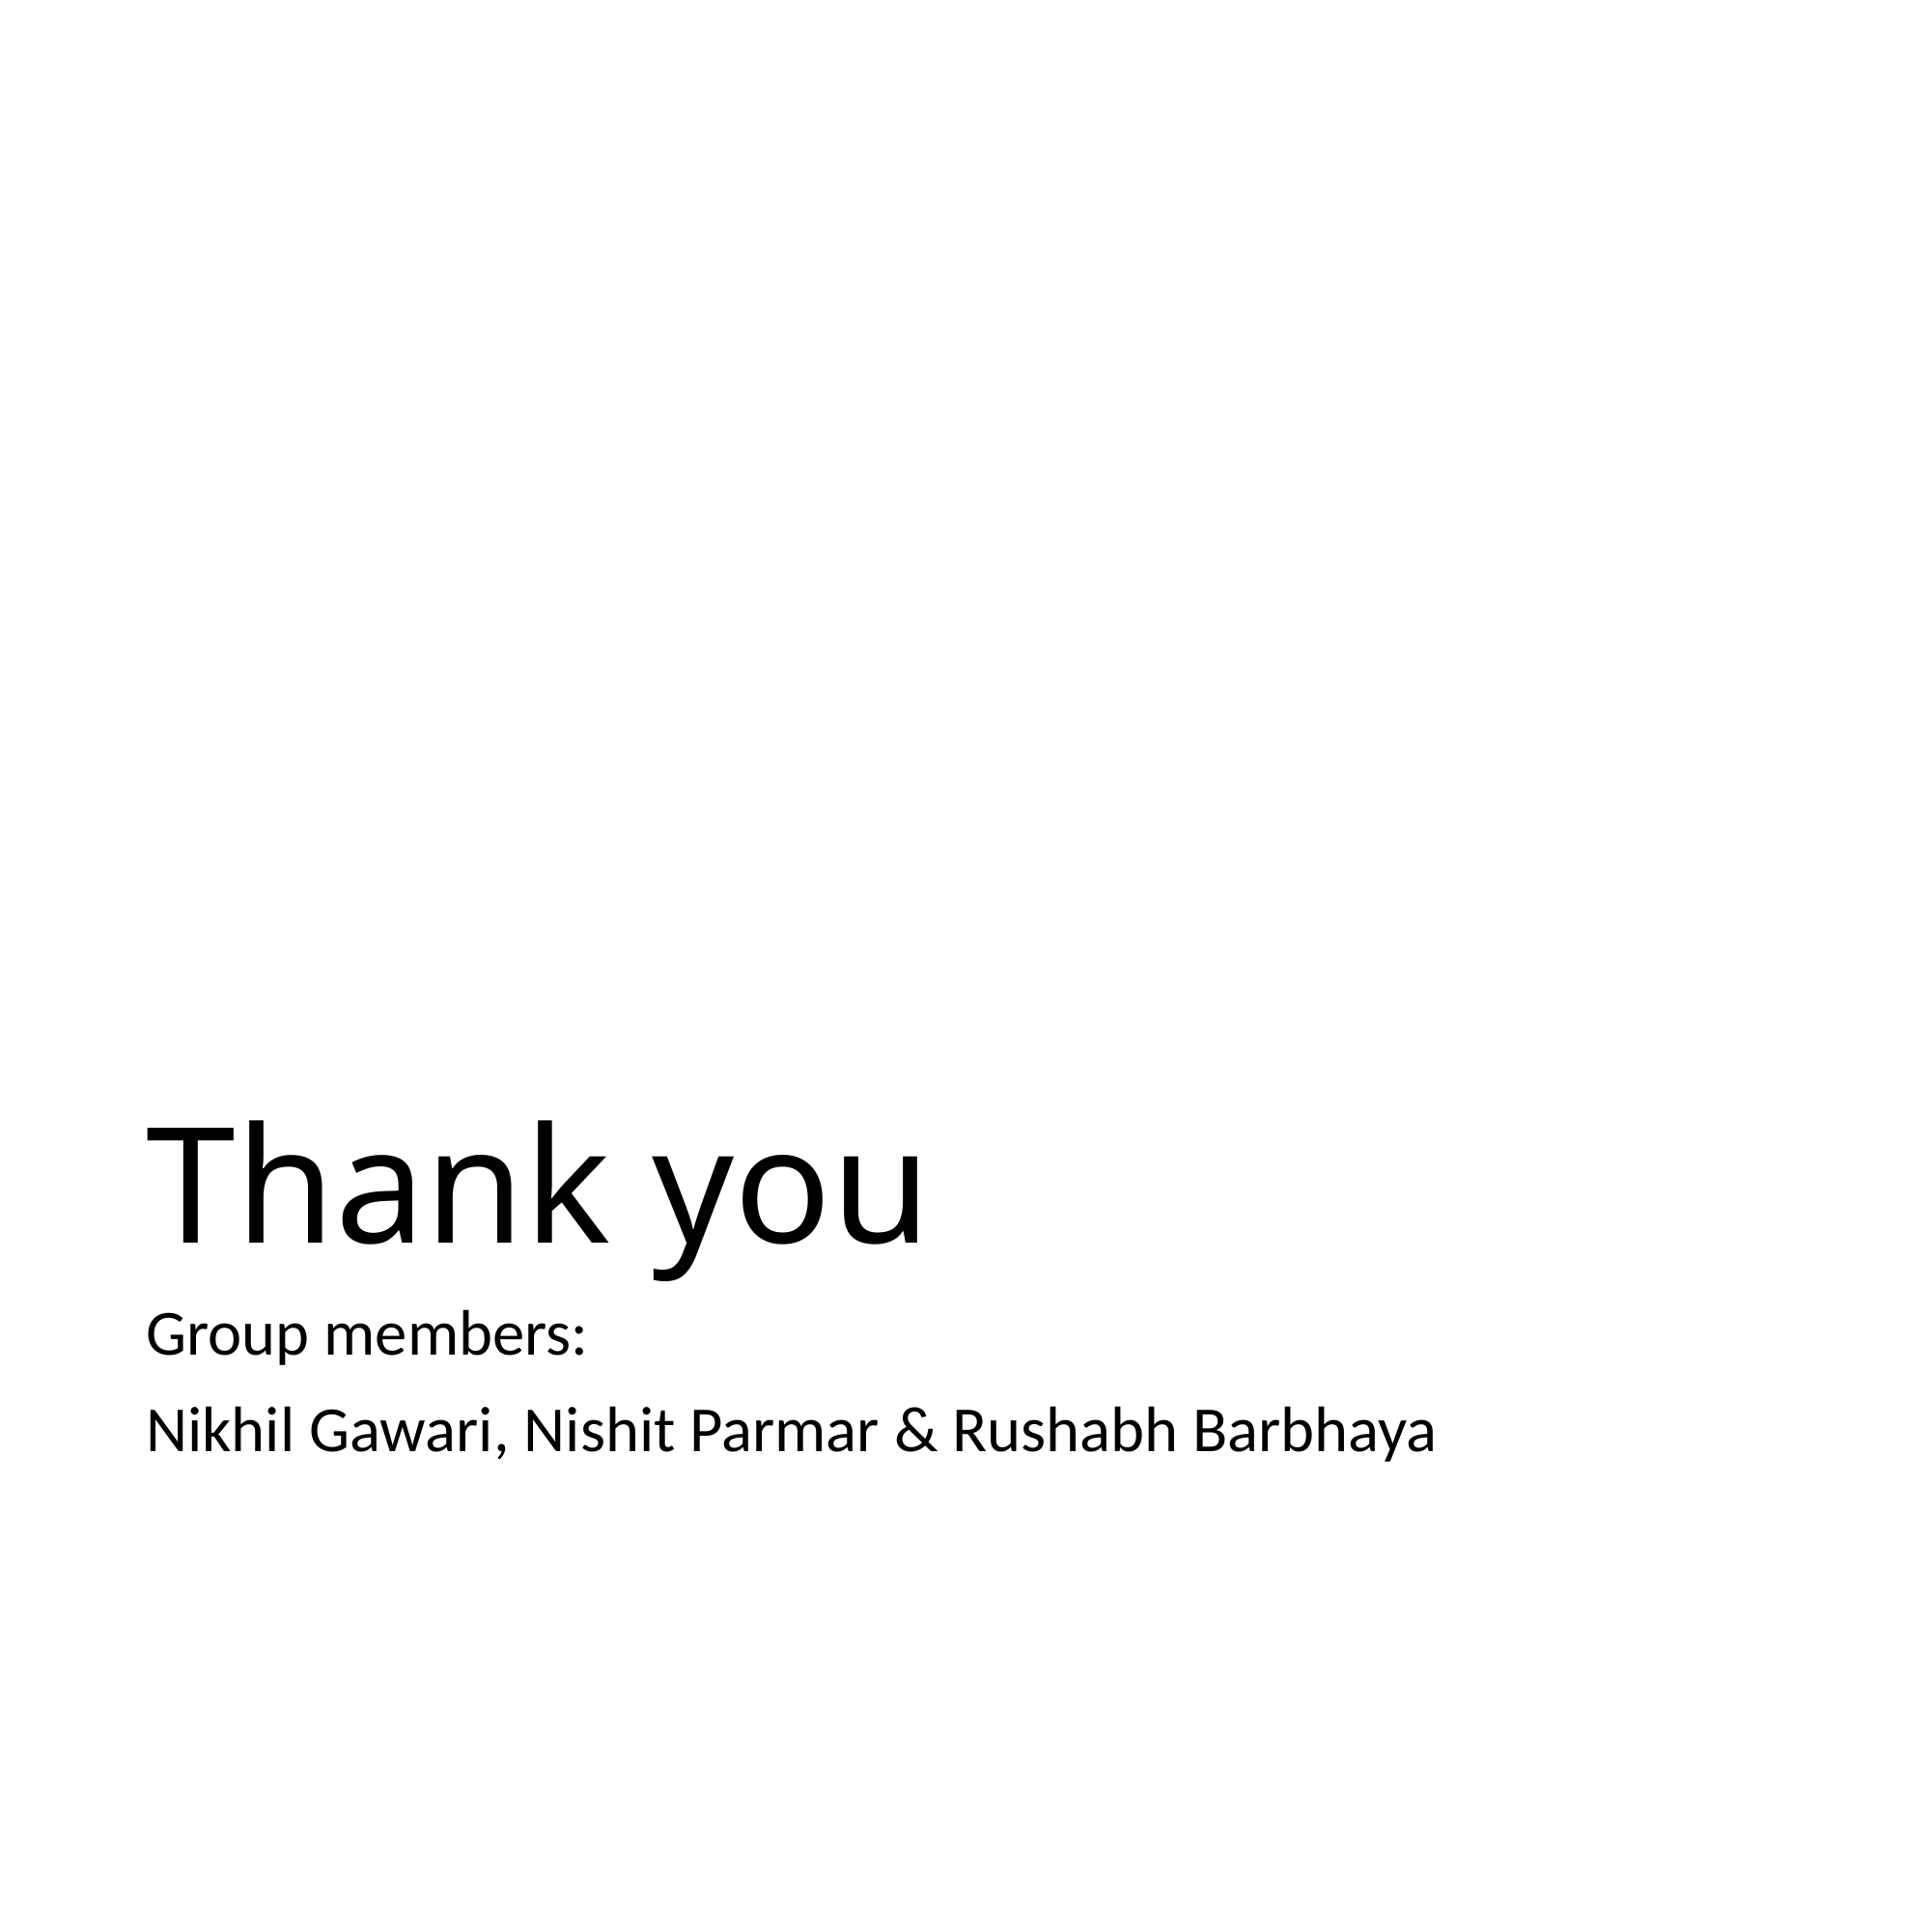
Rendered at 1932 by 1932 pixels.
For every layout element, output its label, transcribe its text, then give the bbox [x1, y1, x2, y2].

title Thank you [131, 481, 1798, 1285]
list Group members: Nikhil Gawari, Nishit Parmar & Rushabh Barbhaya [131, 1292, 1798, 1715]
